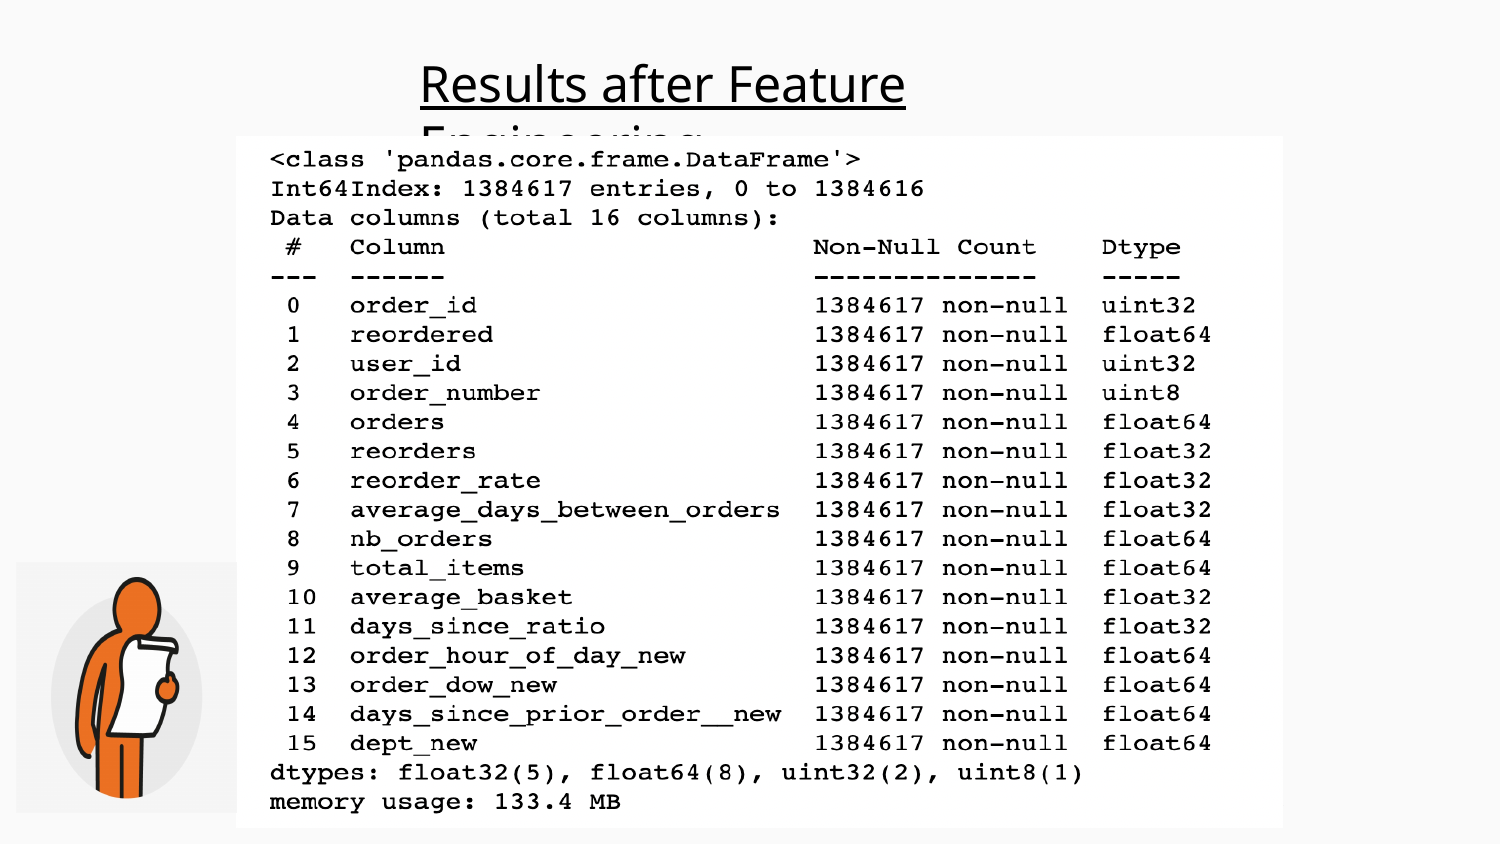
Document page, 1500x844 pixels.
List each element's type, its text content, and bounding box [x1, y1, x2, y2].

text_box Results after Feature Engineering [404, 37, 1215, 134]
picture [16, 135, 1283, 829]
